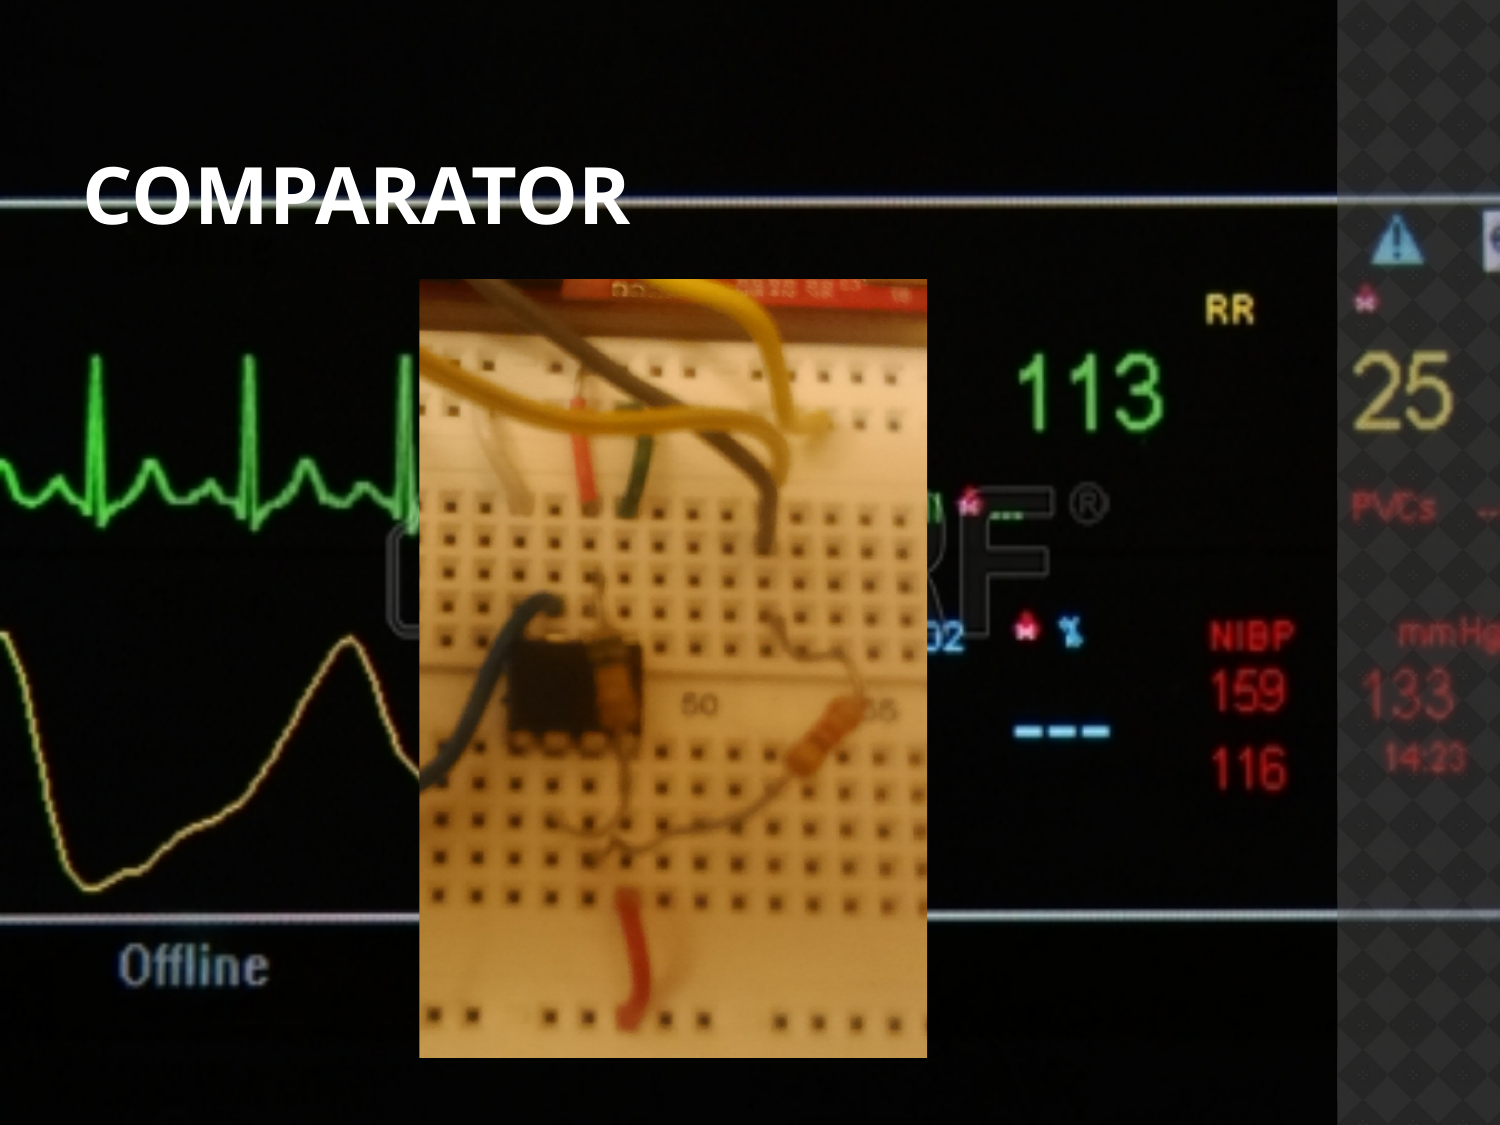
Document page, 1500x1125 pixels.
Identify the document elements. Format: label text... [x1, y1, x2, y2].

title Comparator [75, 52, 1263, 240]
picture [0, 0, 1500, 1125]
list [418, 278, 928, 1059]
